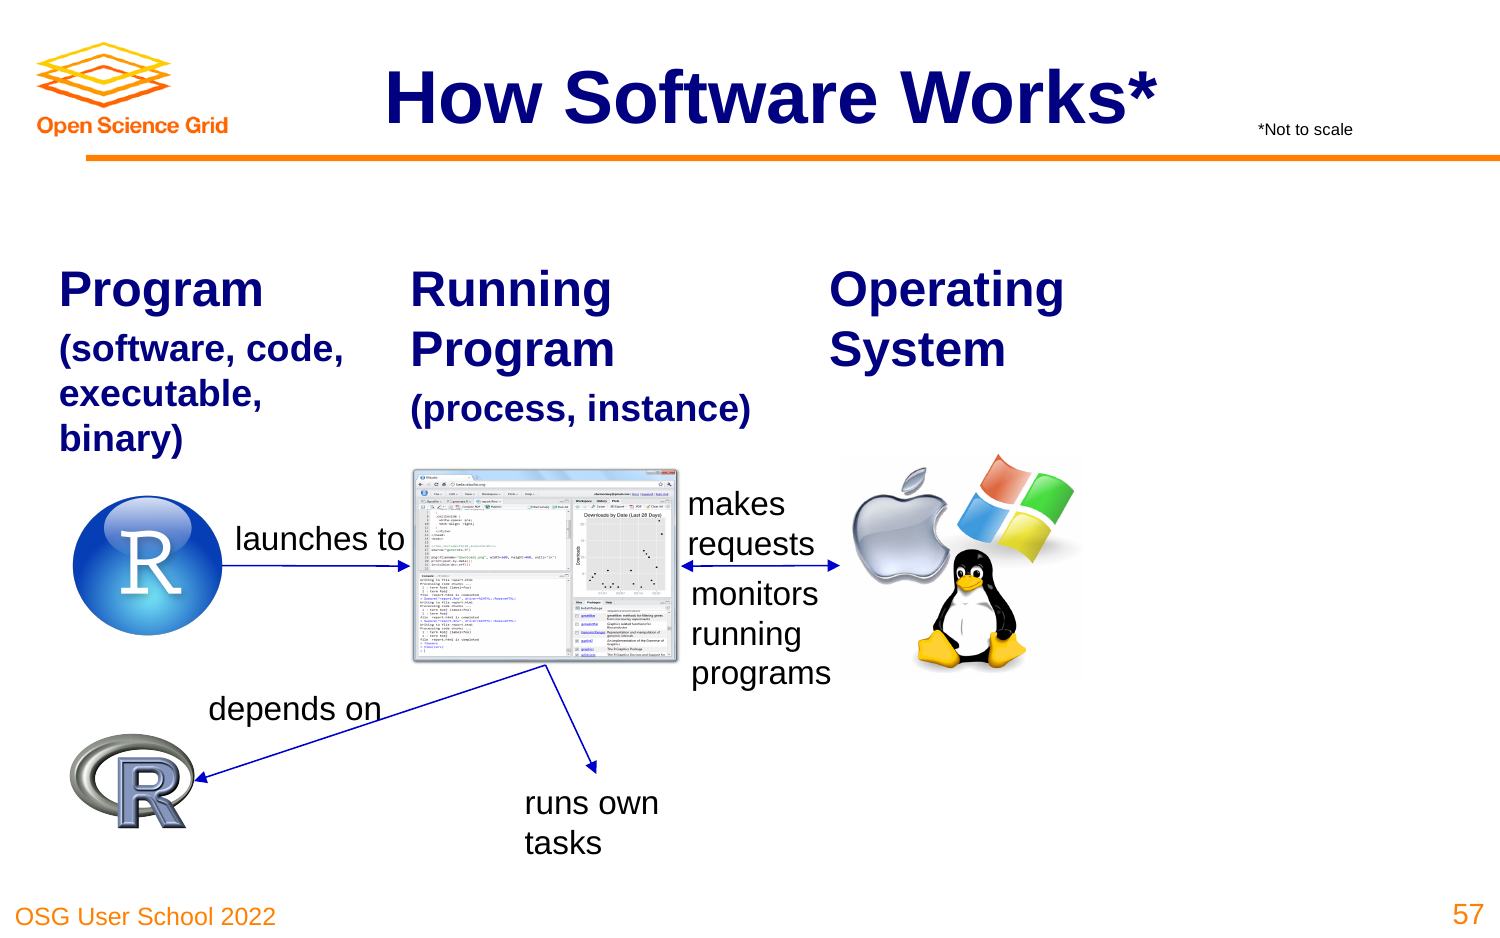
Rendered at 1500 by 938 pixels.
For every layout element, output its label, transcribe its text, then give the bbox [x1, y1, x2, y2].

text_box makes requests [687, 475, 834, 564]
text_box monitors running programs [676, 576, 888, 699]
text_box launches to [227, 510, 404, 564]
picture [409, 466, 682, 666]
picture [69, 733, 195, 829]
title How Software Works* [201, 15, 1342, 172]
text_box *Not to scale [1243, 111, 1369, 146]
text_box runs own tasks [509, 773, 683, 869]
text_box Program (software, code, executable, binary) [43, 248, 401, 466]
picture [72, 494, 223, 637]
slide_number 57 [1430, 874, 1500, 938]
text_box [193, 664, 546, 782]
text_box Running Program (process, instance) [395, 248, 833, 436]
picture [17, 23, 201, 151]
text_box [545, 664, 597, 775]
picture [839, 452, 1084, 679]
text_box Operating System [814, 248, 1081, 384]
